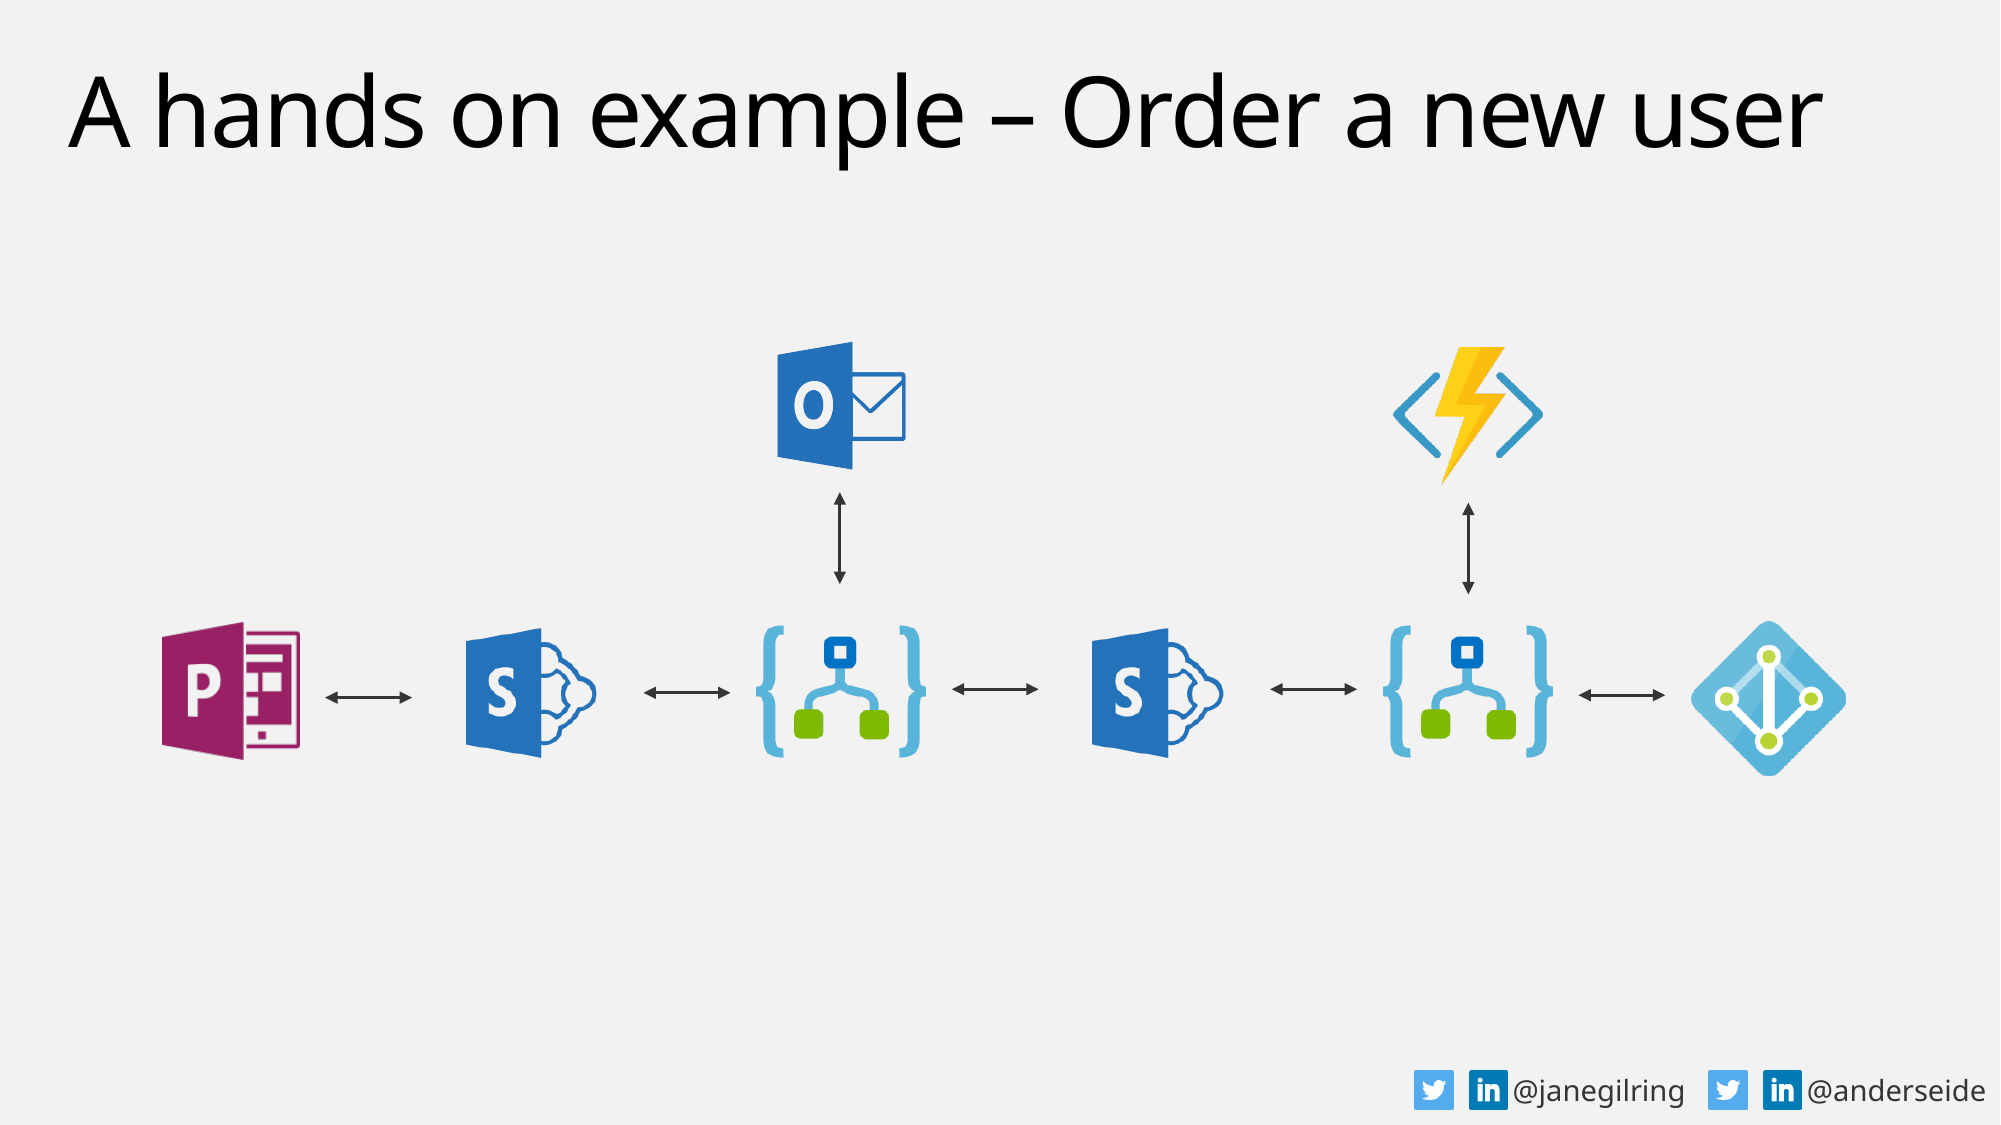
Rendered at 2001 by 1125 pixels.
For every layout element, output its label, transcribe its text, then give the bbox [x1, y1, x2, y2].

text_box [1414, 1064, 1992, 1116]
picture [756, 606, 927, 777]
picture [162, 622, 300, 760]
picture [1393, 341, 1543, 491]
picture [1691, 621, 1846, 777]
picture [776, 341, 906, 471]
picture [1382, 606, 1553, 777]
title A hands on example – Order a new user [44, 47, 1957, 196]
picture [1064, 606, 1245, 777]
picture [437, 606, 618, 777]
